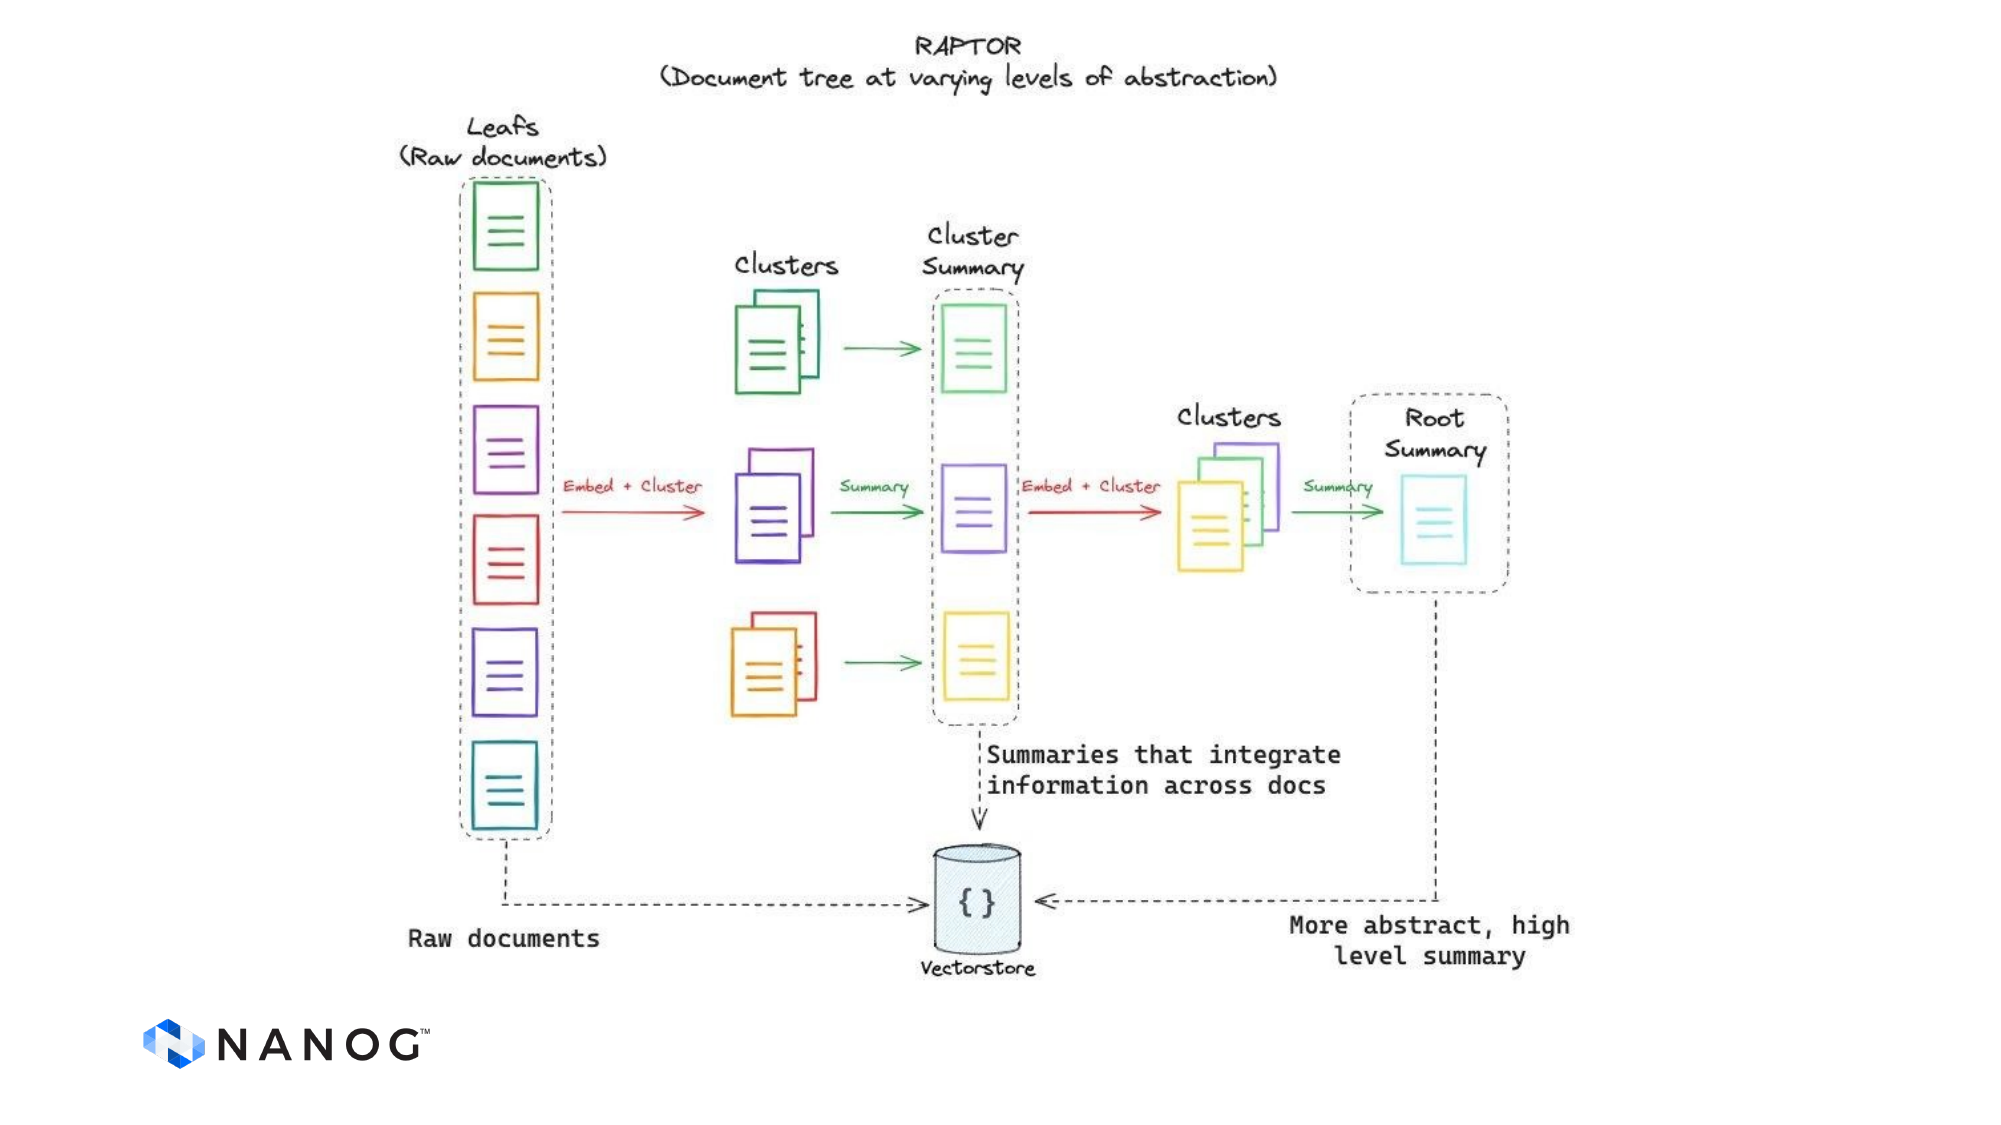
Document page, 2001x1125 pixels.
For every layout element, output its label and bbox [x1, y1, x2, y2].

picture [137, 0, 1649, 1074]
